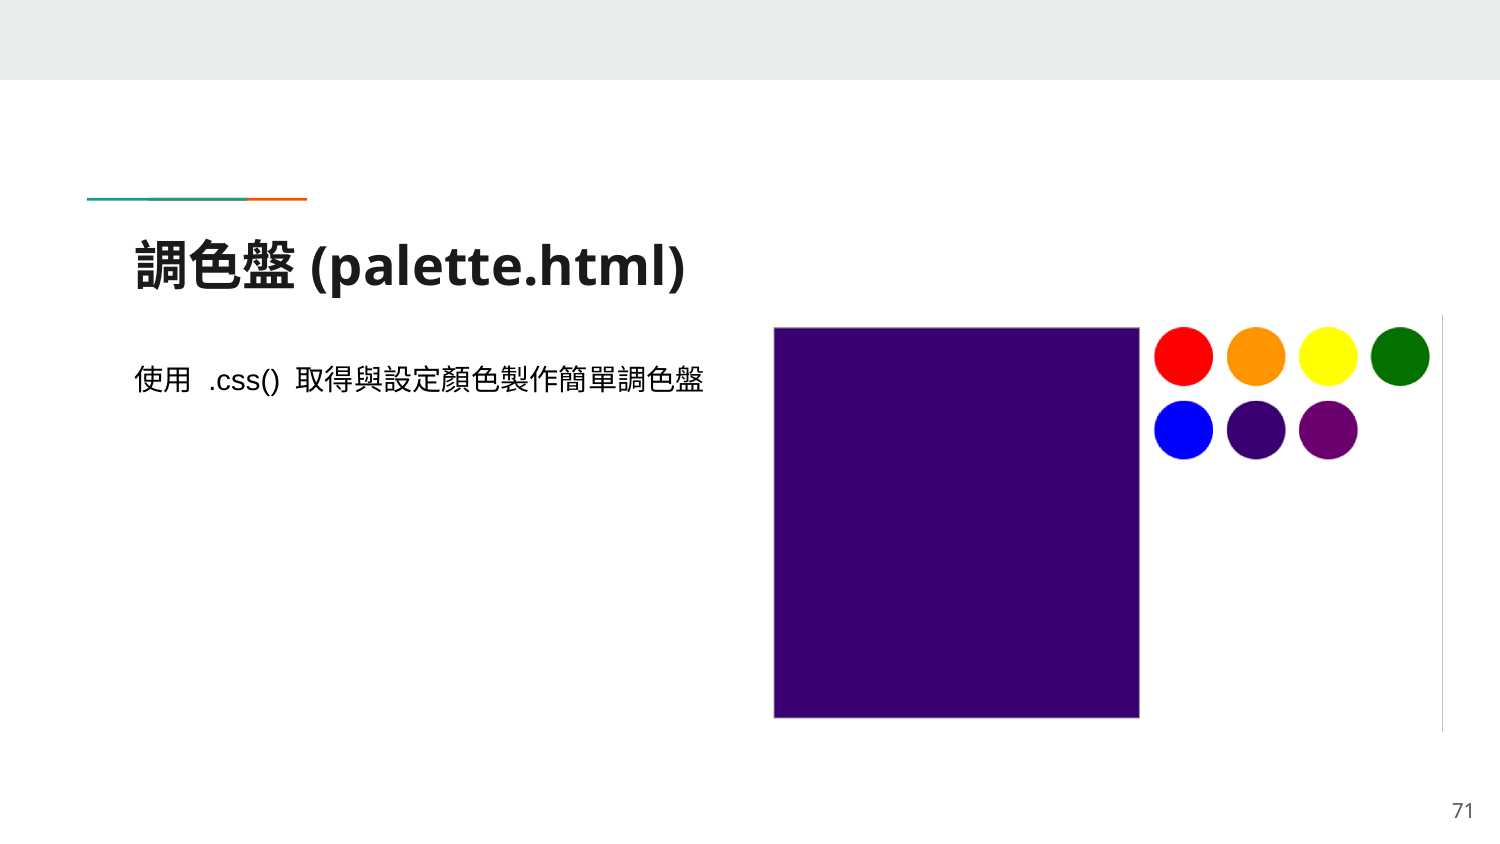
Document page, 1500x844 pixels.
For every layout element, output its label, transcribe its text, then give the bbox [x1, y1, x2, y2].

title 調色盤(palette.html) [119, 216, 1381, 305]
slide_number ‹#› [1400, 779, 1491, 844]
picture [763, 313, 1443, 732]
list 使用 .css() 取得與設定顏色製作簡單調色盤 [119, 341, 758, 712]
